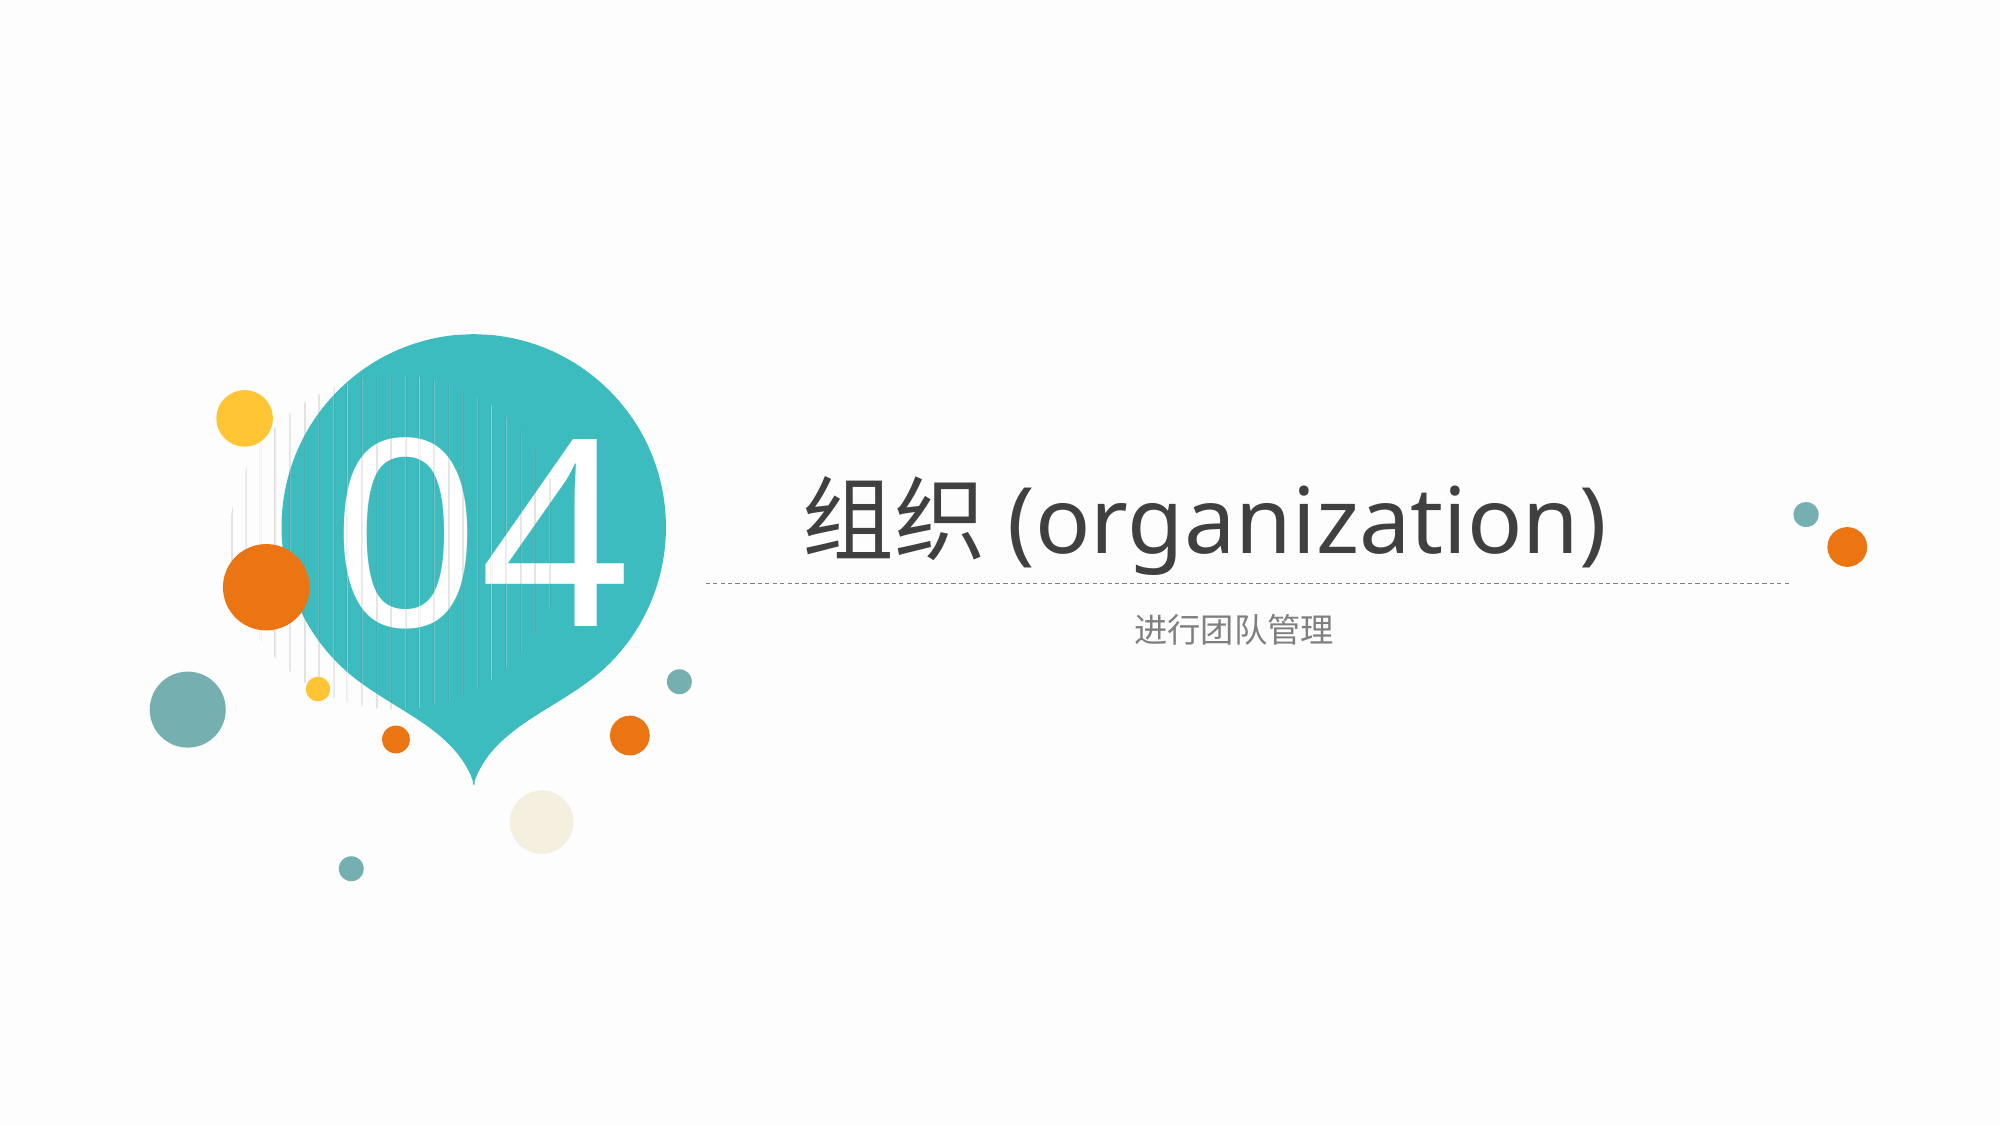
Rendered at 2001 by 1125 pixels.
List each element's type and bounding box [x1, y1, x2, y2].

text_box [337, 855, 365, 883]
text_box [1826, 526, 1869, 568]
text_box [508, 789, 575, 855]
text_box [381, 724, 411, 755]
text_box [667, 668, 693, 696]
text_box [221, 564, 228, 610]
text_box [215, 394, 228, 443]
text_box [678, 454, 1791, 658]
text_box [148, 670, 227, 749]
text_box [608, 720, 651, 757]
text_box [228, 334, 667, 720]
text_box [1792, 501, 1820, 529]
